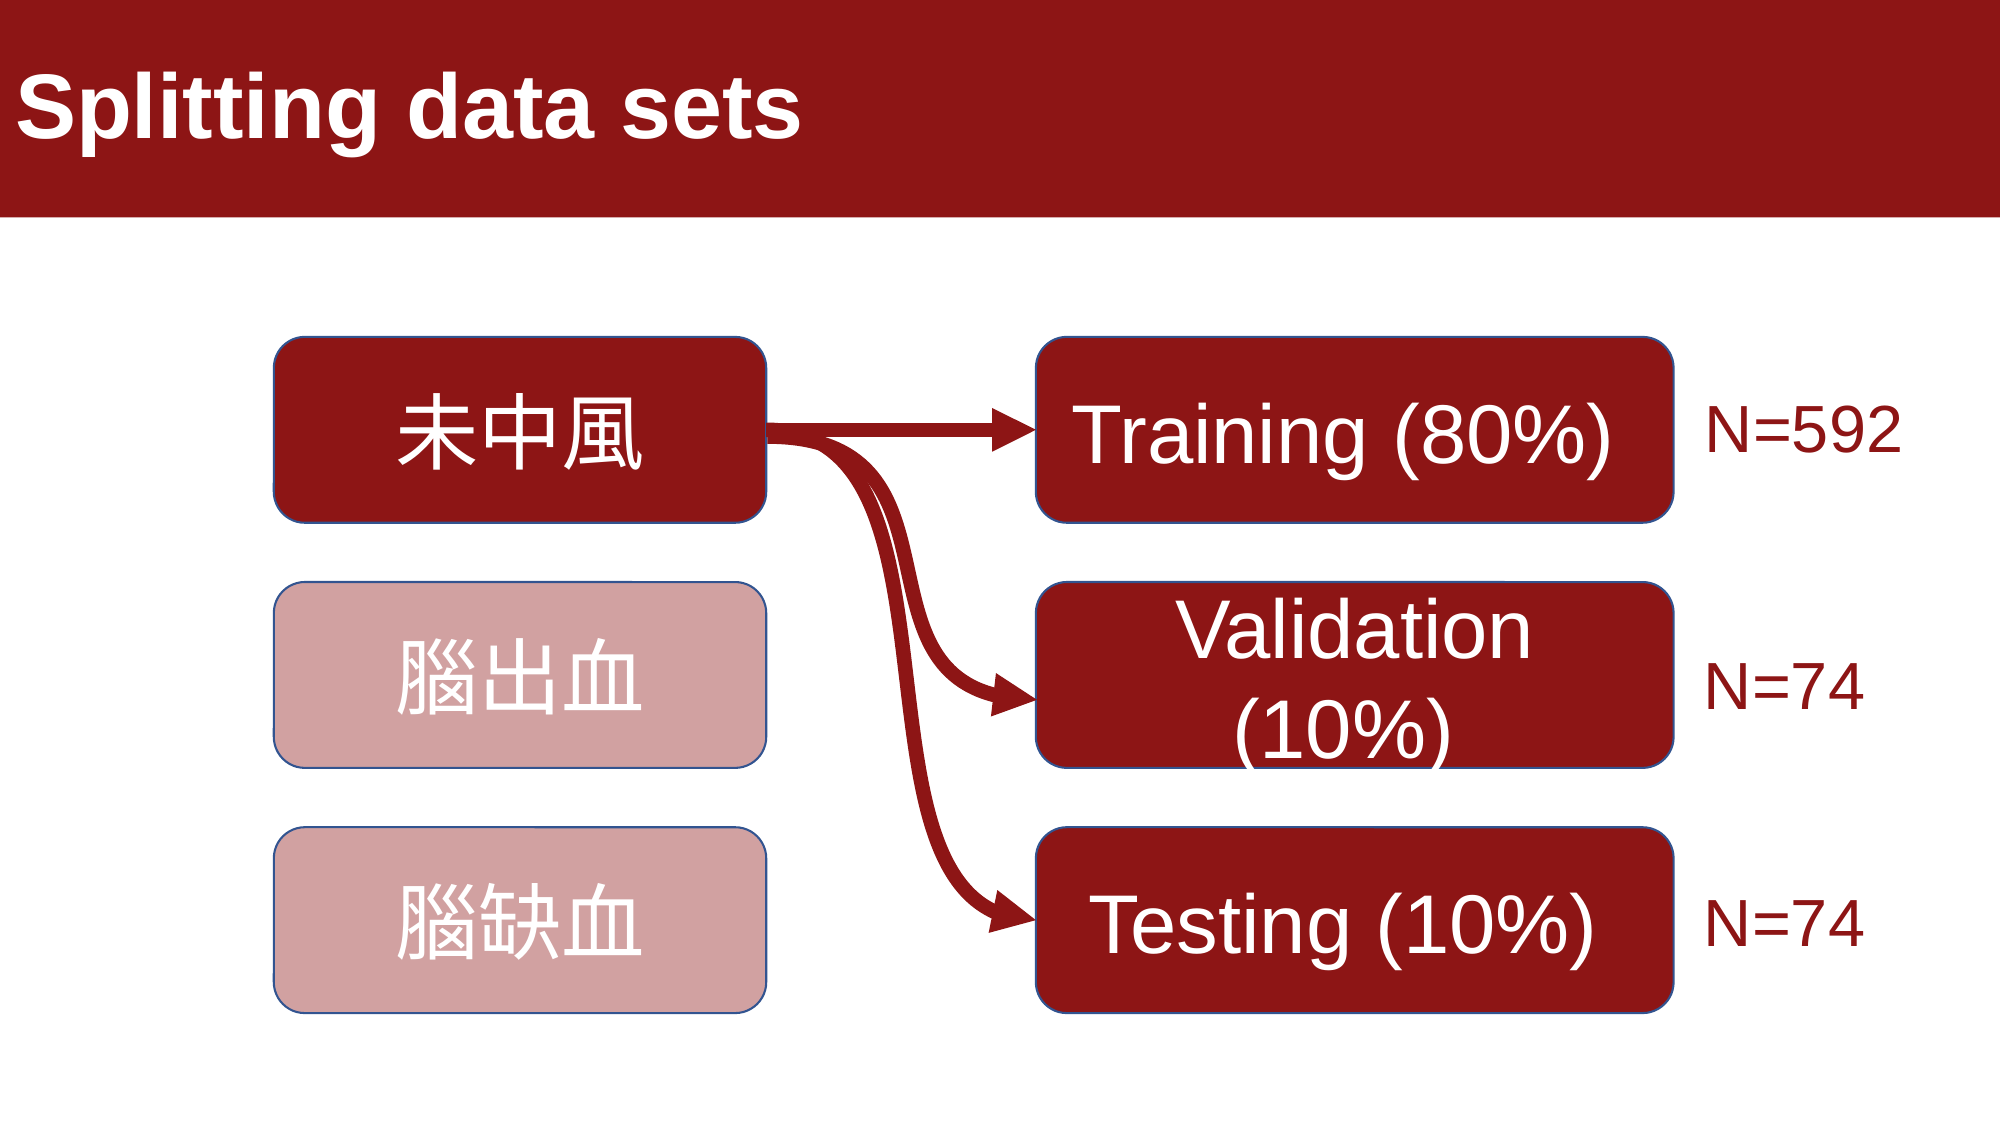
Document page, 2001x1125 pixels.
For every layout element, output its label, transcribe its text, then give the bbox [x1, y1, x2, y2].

text_box Testing (10%) [1034, 826, 1675, 1015]
text_box 腦出血 [272, 580, 766, 769]
title Splitting data sets [0, 0, 2000, 218]
text_box N=74 [1689, 872, 1881, 967]
text_box N=74 [1689, 635, 1881, 730]
text_box 未中風 [272, 335, 768, 524]
text_box Validation (10%) [1036, 580, 1675, 769]
text_box 腦缺血 [272, 826, 768, 1015]
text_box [766, 429, 1036, 921]
text_box Training (80%) [1034, 335, 1675, 524]
text_box N=592 [1690, 378, 1919, 474]
